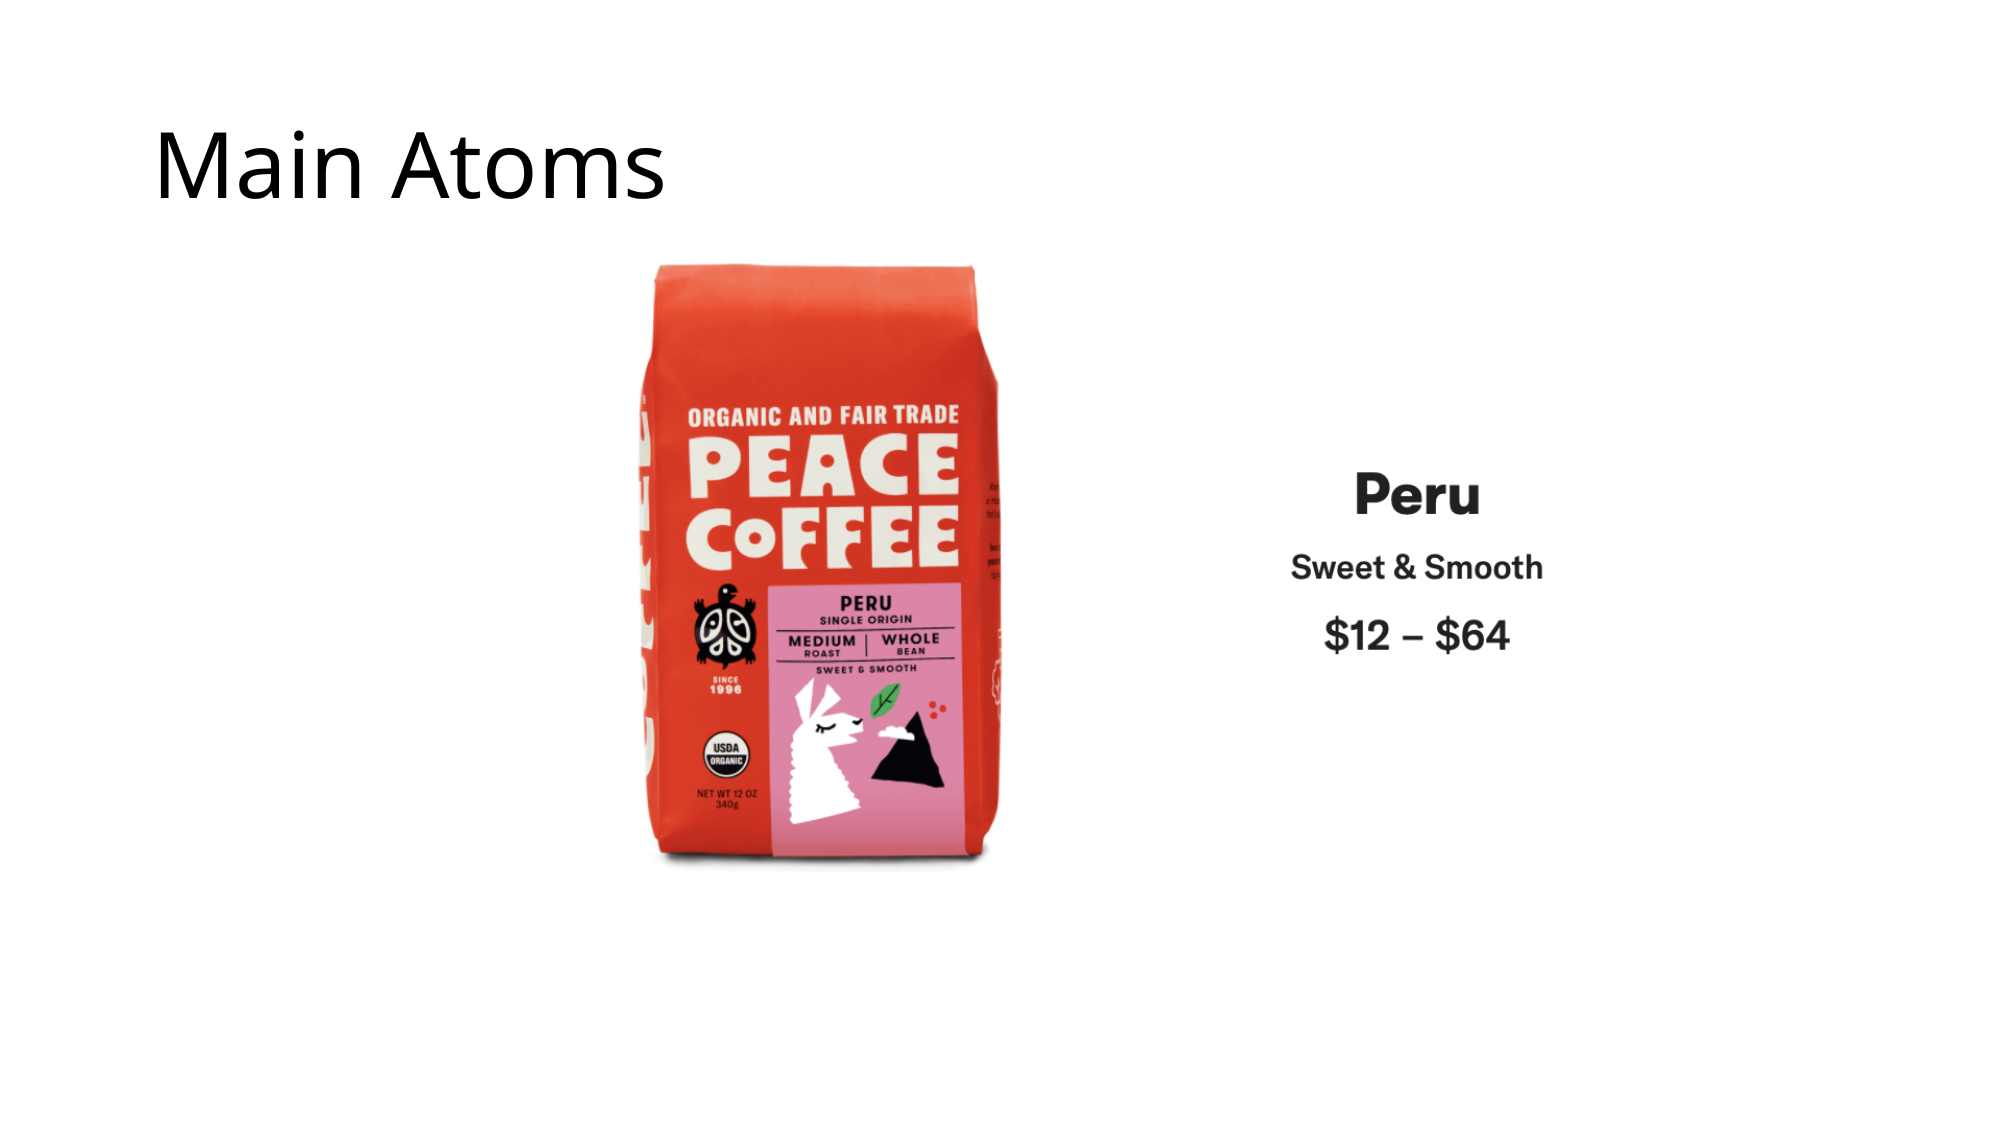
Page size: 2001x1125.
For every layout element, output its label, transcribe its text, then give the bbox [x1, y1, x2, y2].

picture [1237, 445, 1609, 725]
title Main Atoms [137, 59, 1863, 278]
picture [577, 232, 1080, 893]
